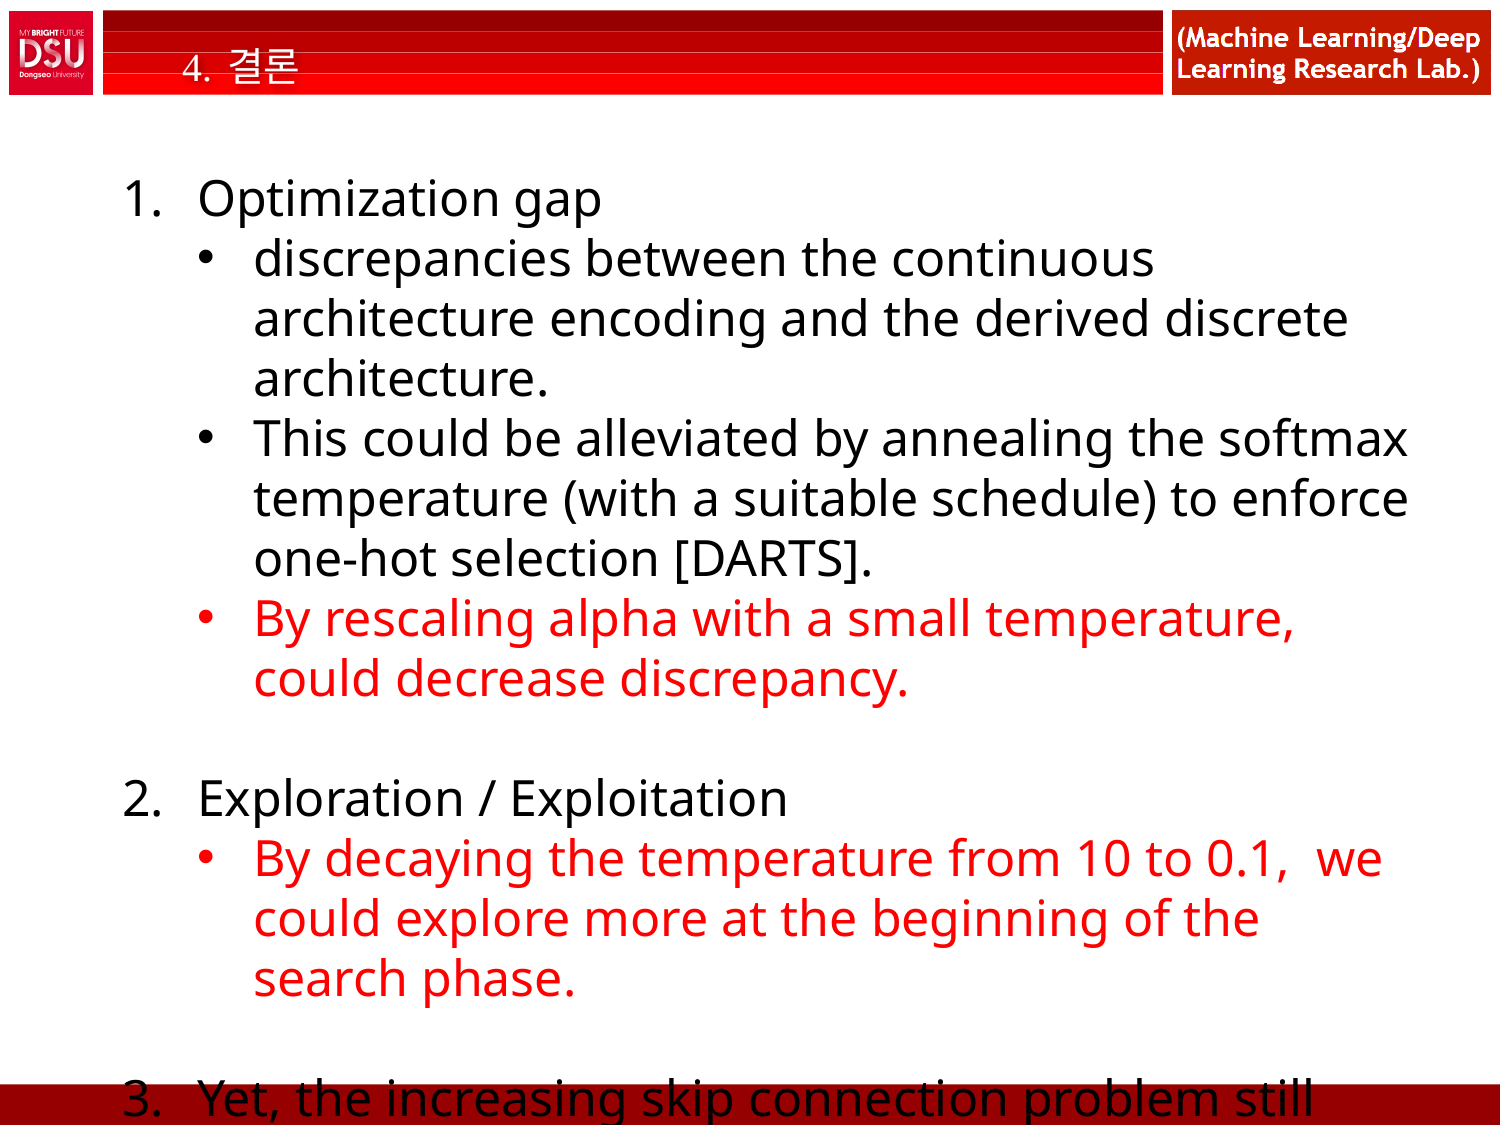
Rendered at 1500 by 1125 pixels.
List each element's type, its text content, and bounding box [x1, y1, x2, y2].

text_box Optimization gap discrepancies between the continuous architecture encoding and the derived discrete architecture. This could be alleviated by annealing the softmax temperature (with a suitable schedule) to enforce one-hot selection [DARTS]. By rescaling alpha with a small temperature, could decrease discrepancy. Exploration / Exploitation By decaying the temperature from 10 to 0.1, we could explore more at the beginning of the search phase. Yet, the increasing skip connection problem still remains. [107, 158, 1430, 1125]
text_box [1430, 1082, 1500, 1125]
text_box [0, 2, 1500, 96]
text_box [0, 1082, 107, 1125]
